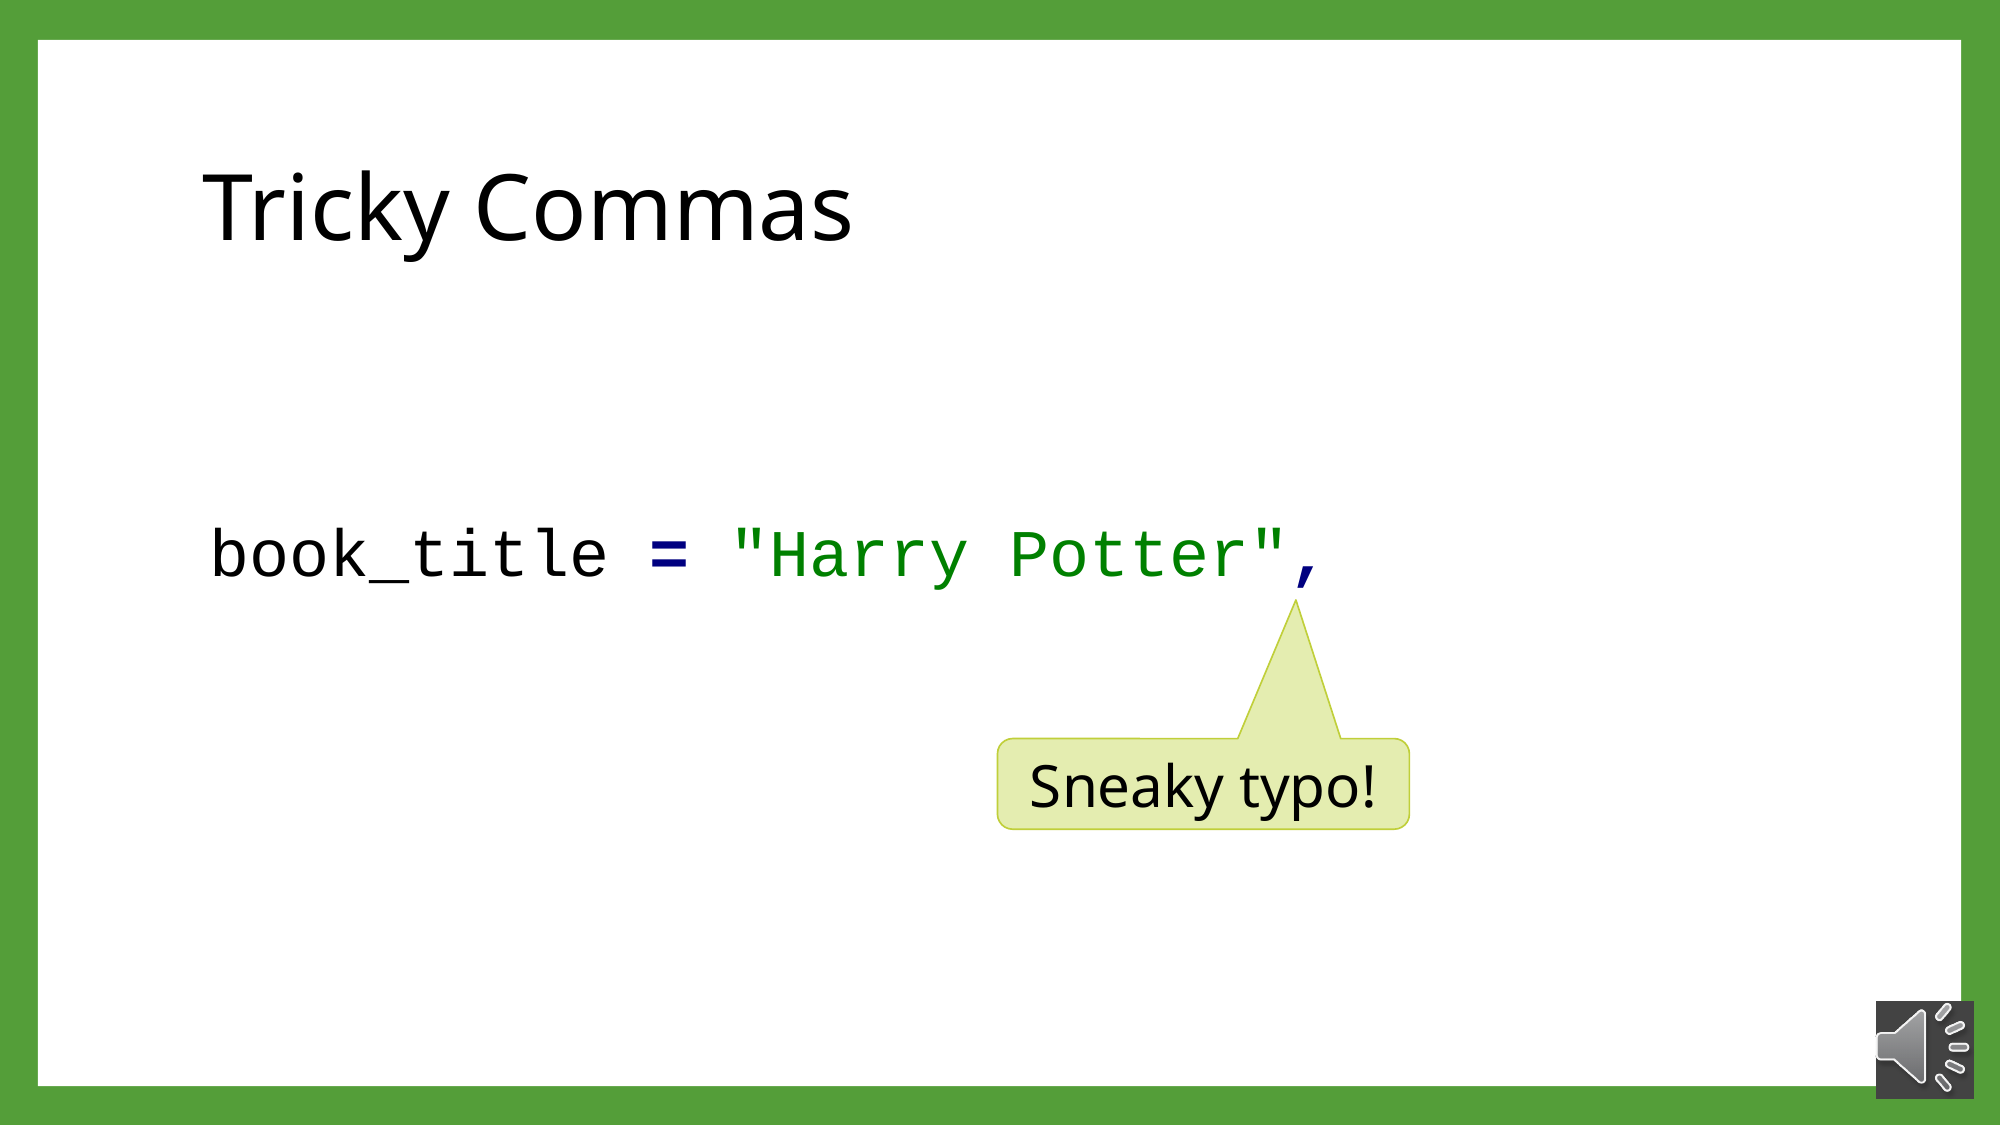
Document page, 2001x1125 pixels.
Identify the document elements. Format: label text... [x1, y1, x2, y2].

text_box Sneaky typo! [996, 599, 1411, 831]
title Tricky Commas [187, 99, 1808, 323]
text_box book_title = "Harry Potter", [194, 501, 1345, 597]
picture [1874, 999, 1976, 1101]
